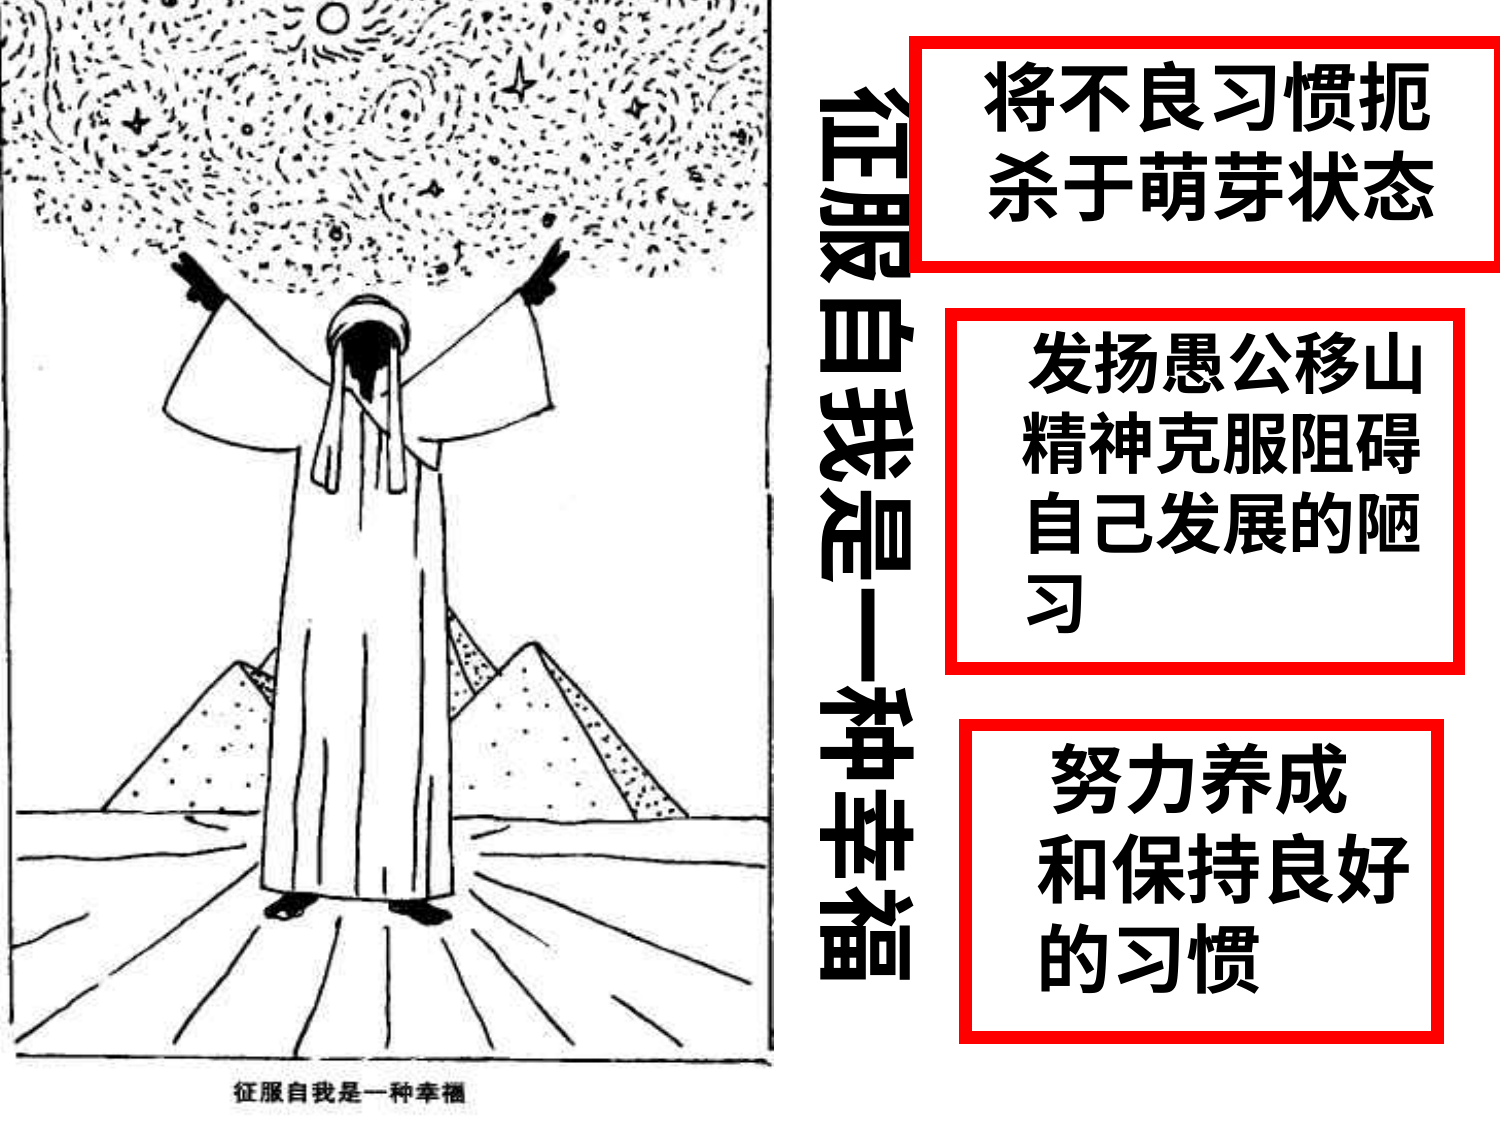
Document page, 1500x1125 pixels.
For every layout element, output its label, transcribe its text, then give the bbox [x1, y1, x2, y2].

text_box 发扬愚公移山精神克服阻碍自己发展的陋习 [950, 314, 1459, 669]
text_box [0, 0, 937, 1125]
text_box 将不良习惯扼杀于萌芽状态 [943, 42, 1500, 267]
text_box 努力养成和保持良好的习惯 [965, 724, 1438, 1038]
